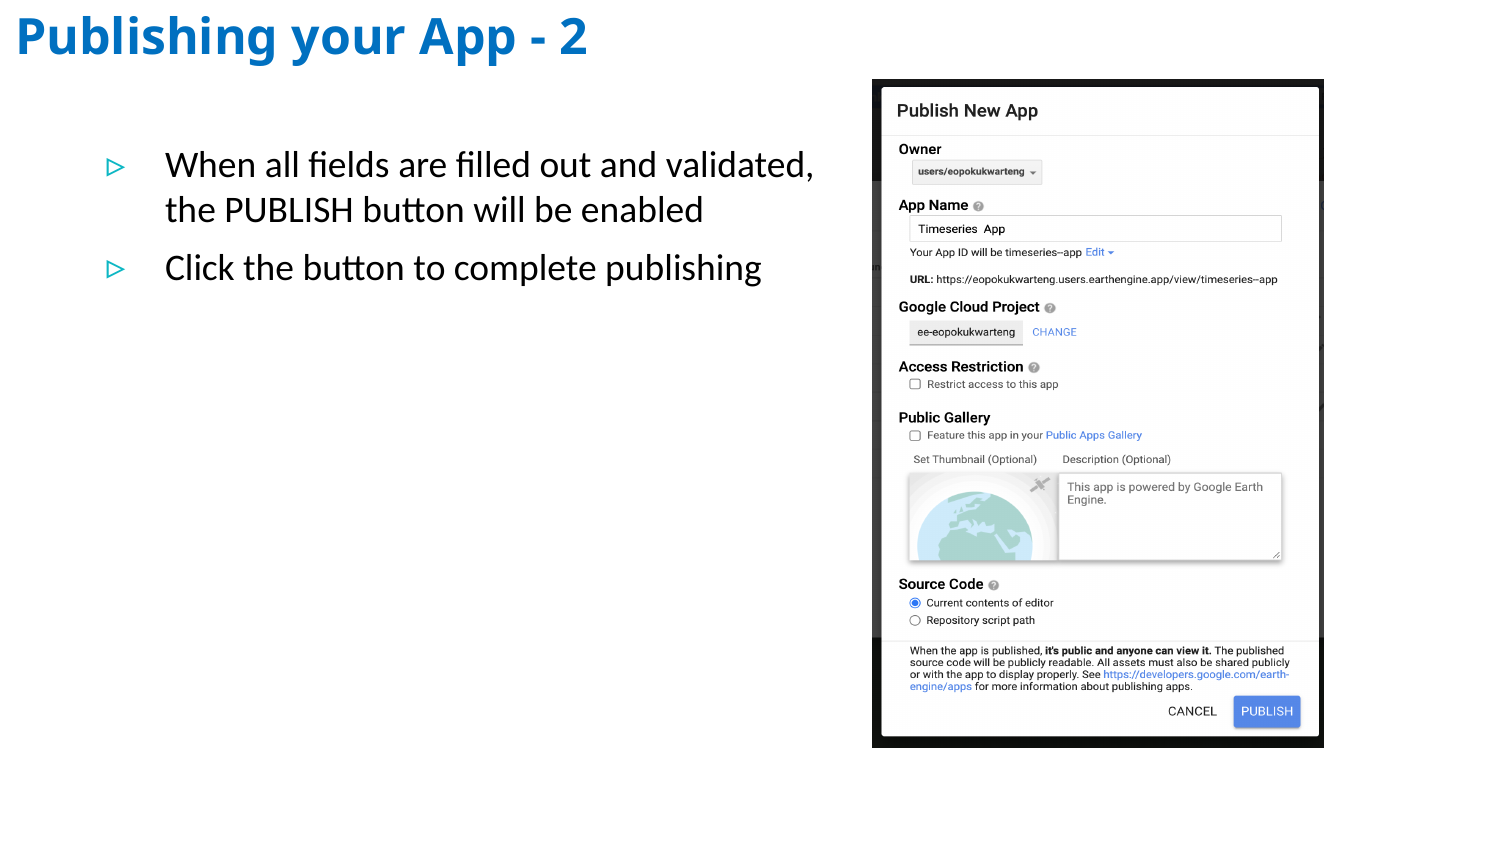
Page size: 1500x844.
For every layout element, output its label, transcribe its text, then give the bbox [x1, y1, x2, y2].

picture [871, 78, 1325, 749]
list When all fields are filled out and validated, the PUBLISH button will be enabled Click the button to complete publishing [0, 125, 866, 307]
title Publishing your App - 2 [0, 24, 1270, 80]
